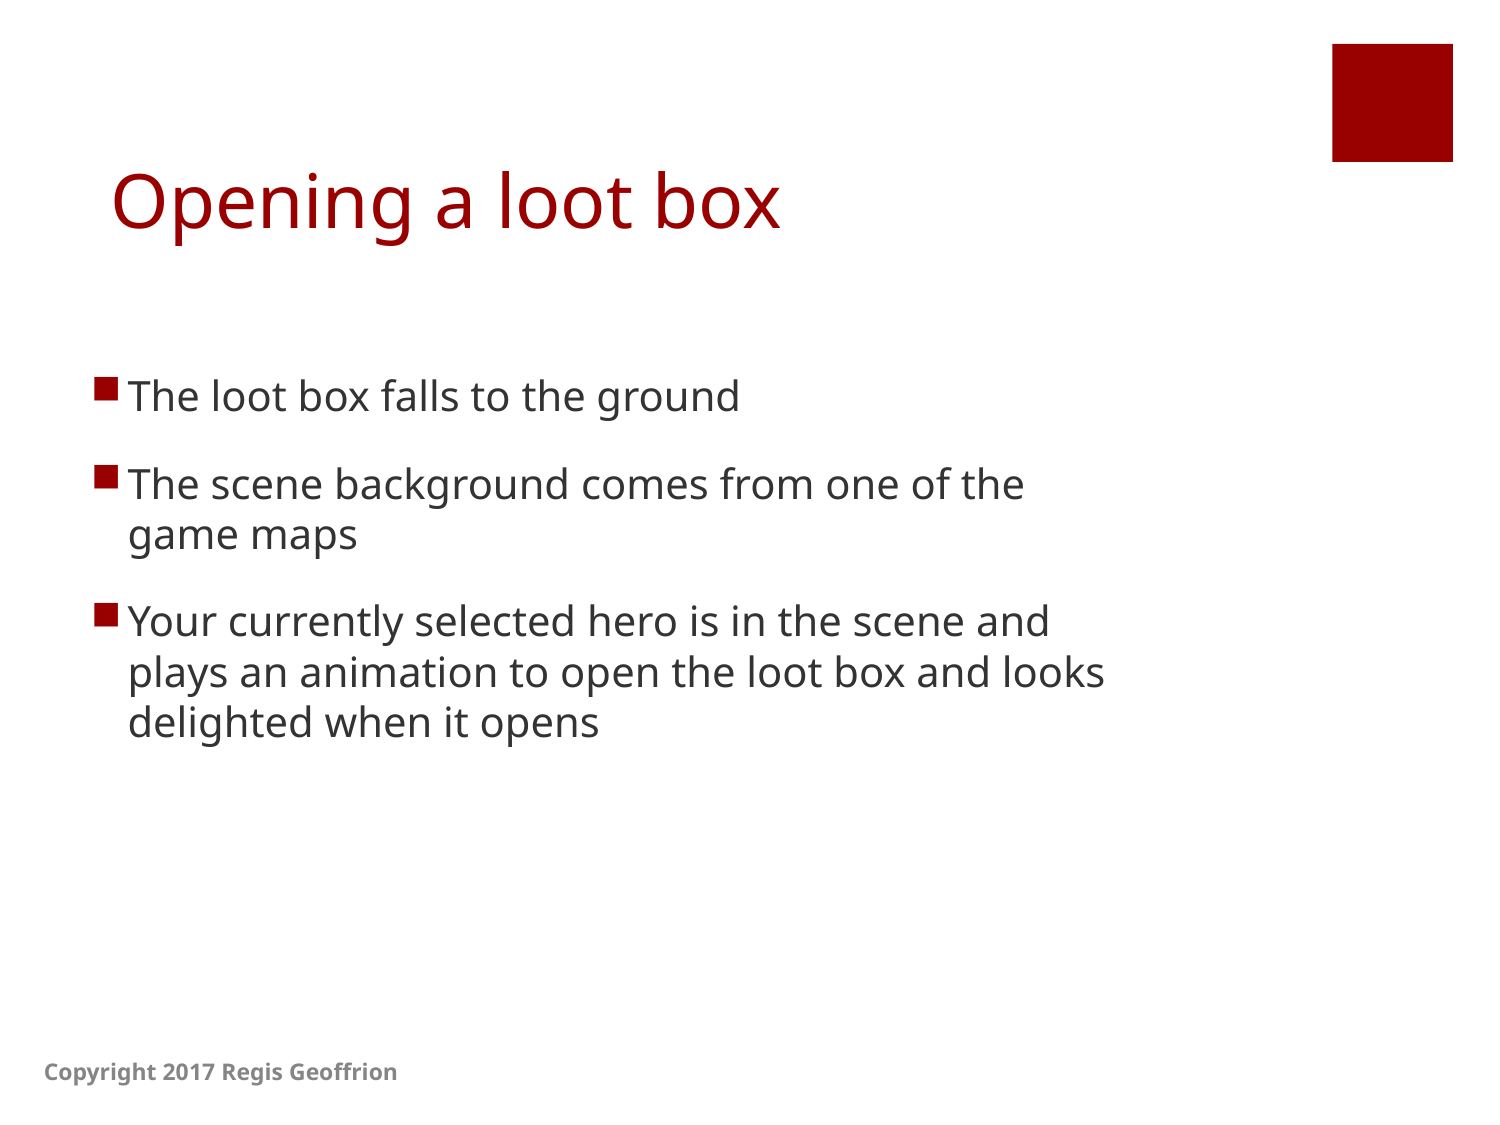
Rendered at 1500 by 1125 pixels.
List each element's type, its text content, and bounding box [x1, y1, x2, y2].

footer Copyright 2017 Regis Geoffrion [28, 1042, 1015, 1103]
title Opening a loot box [95, 63, 1163, 252]
list The loot box falls to the ground The scene background comes from one of the game maps Your currently selected hero is in the scene and plays an animation to open the loot box and looks delighted when it opens [75, 362, 1143, 1005]
